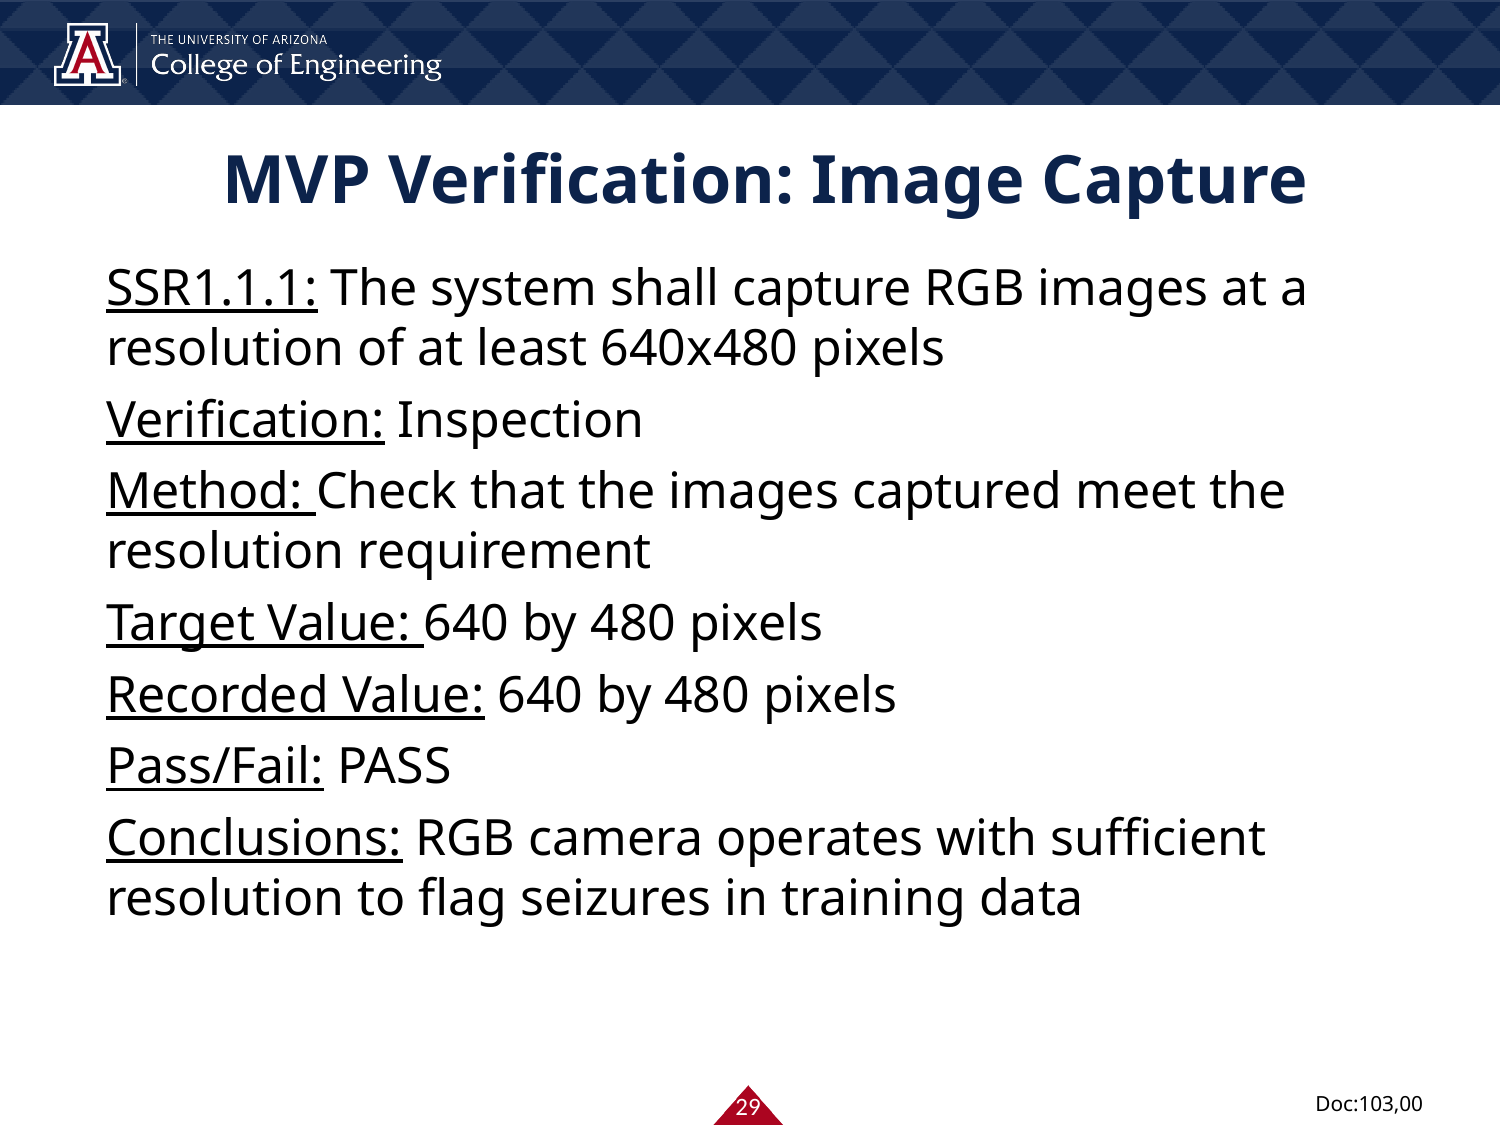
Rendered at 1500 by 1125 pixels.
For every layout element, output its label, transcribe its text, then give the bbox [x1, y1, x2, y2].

list SSR1.1.1: The system shall capture RGB images at a resolution of at least 640x480 pixels Verification: Inspection Method: Check that the images captured meet the resolution requirement Target Value: 640 by 480 pixels Recorded Value: 640 by 480 pixels Pass/Fail: PASS Conclusions: RGB camera operates with sufficient resolution to flag seizures in training data [90, 247, 1441, 1073]
picture [54, 23, 442, 86]
text_box Doc:103,00 [1300, 1075, 1488, 1125]
slide_number ‹#› [715, 1075, 781, 1125]
title MVP Verification: Image Capture [90, 101, 1441, 247]
